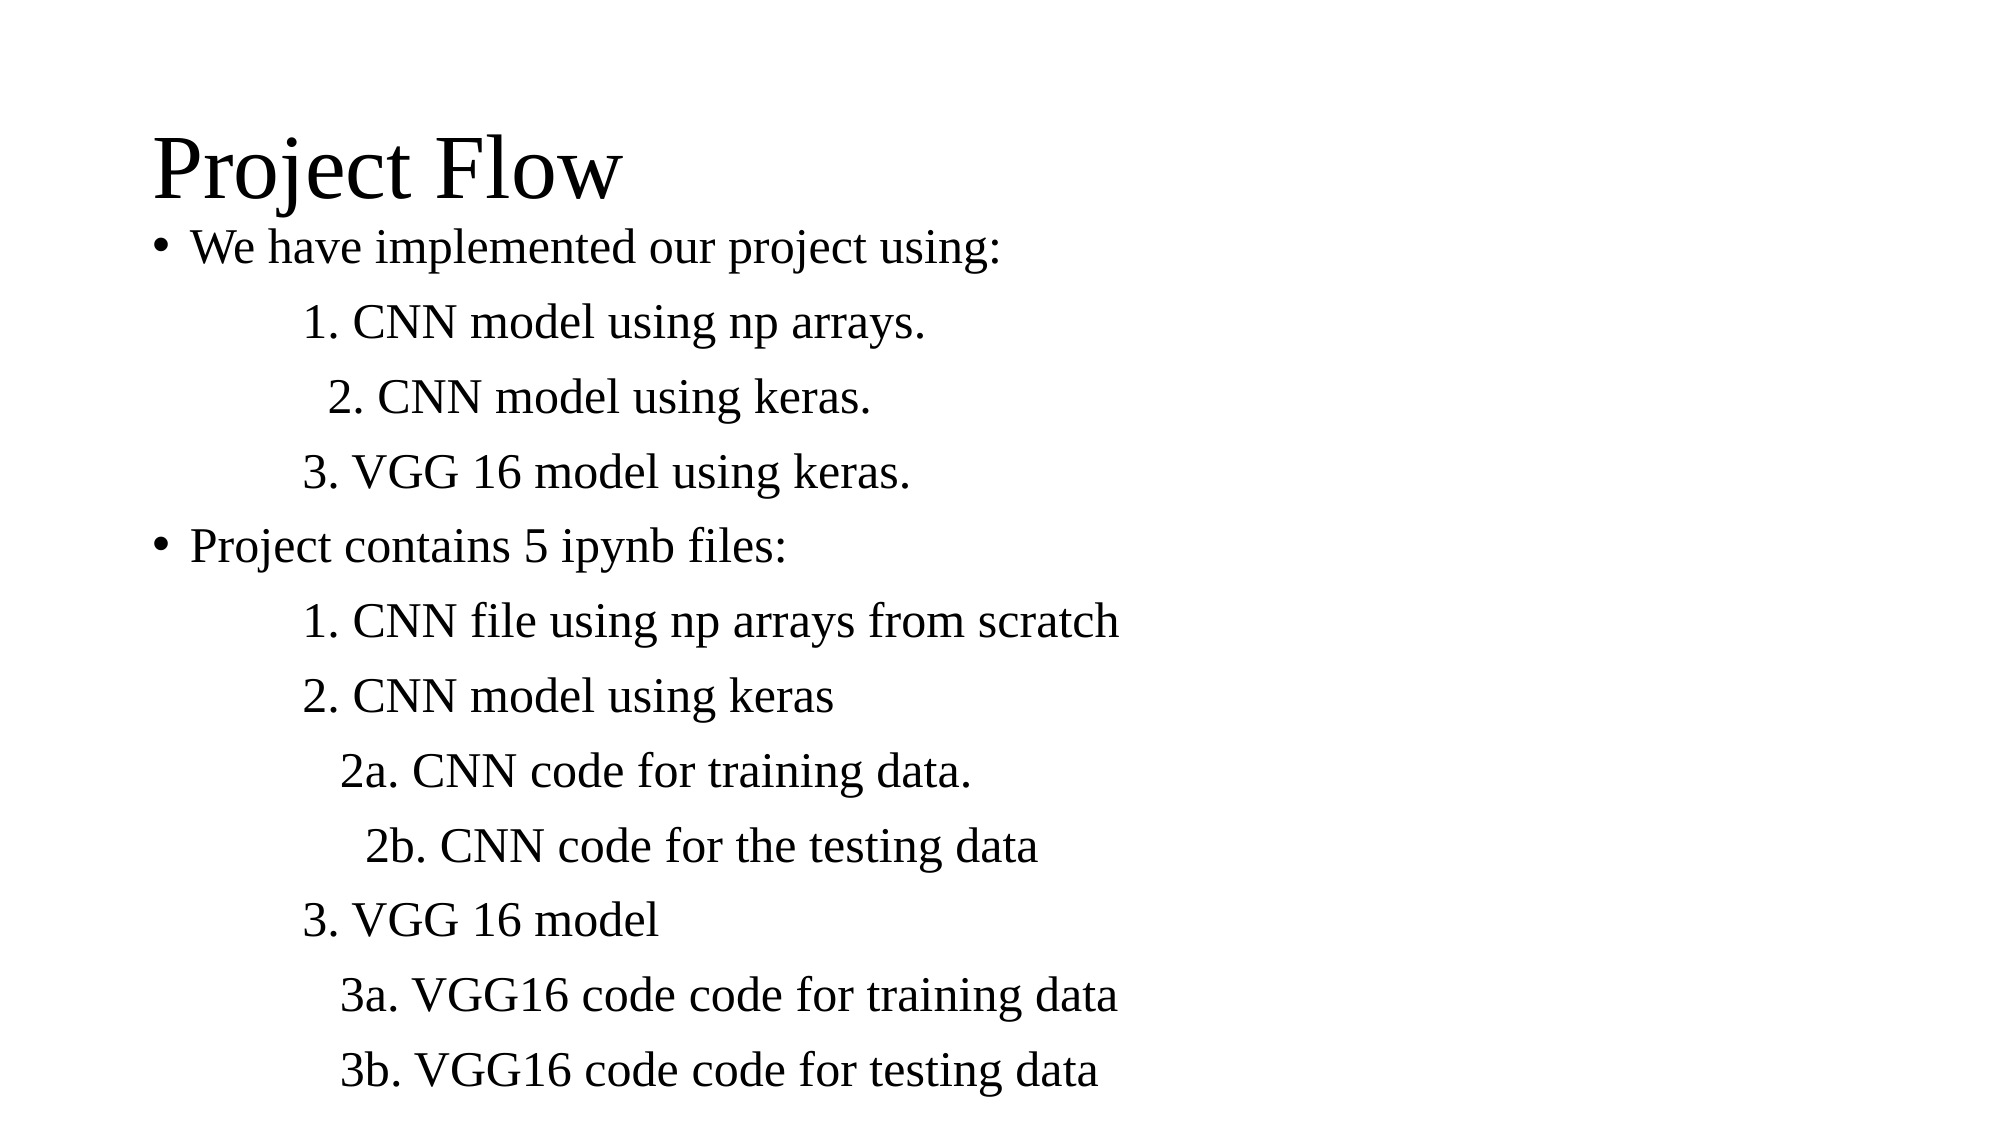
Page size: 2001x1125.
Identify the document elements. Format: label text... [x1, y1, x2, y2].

list We have implemented our project using: 1. CNN model using np arrays. 2. CNN model using keras. 3. VGG 16 model using keras. Project contains 5 ipynb files: 1. CNN file using np arrays from scratch 2. CNN model using keras 2a. CNN code for training data. 2b. CNN code for the testing data 3. VGG 16 model 3a. VGG16 code code for training data 3b. VGG16 code code for testing data [137, 212, 1863, 1112]
title Project Flow [137, 59, 1863, 212]
